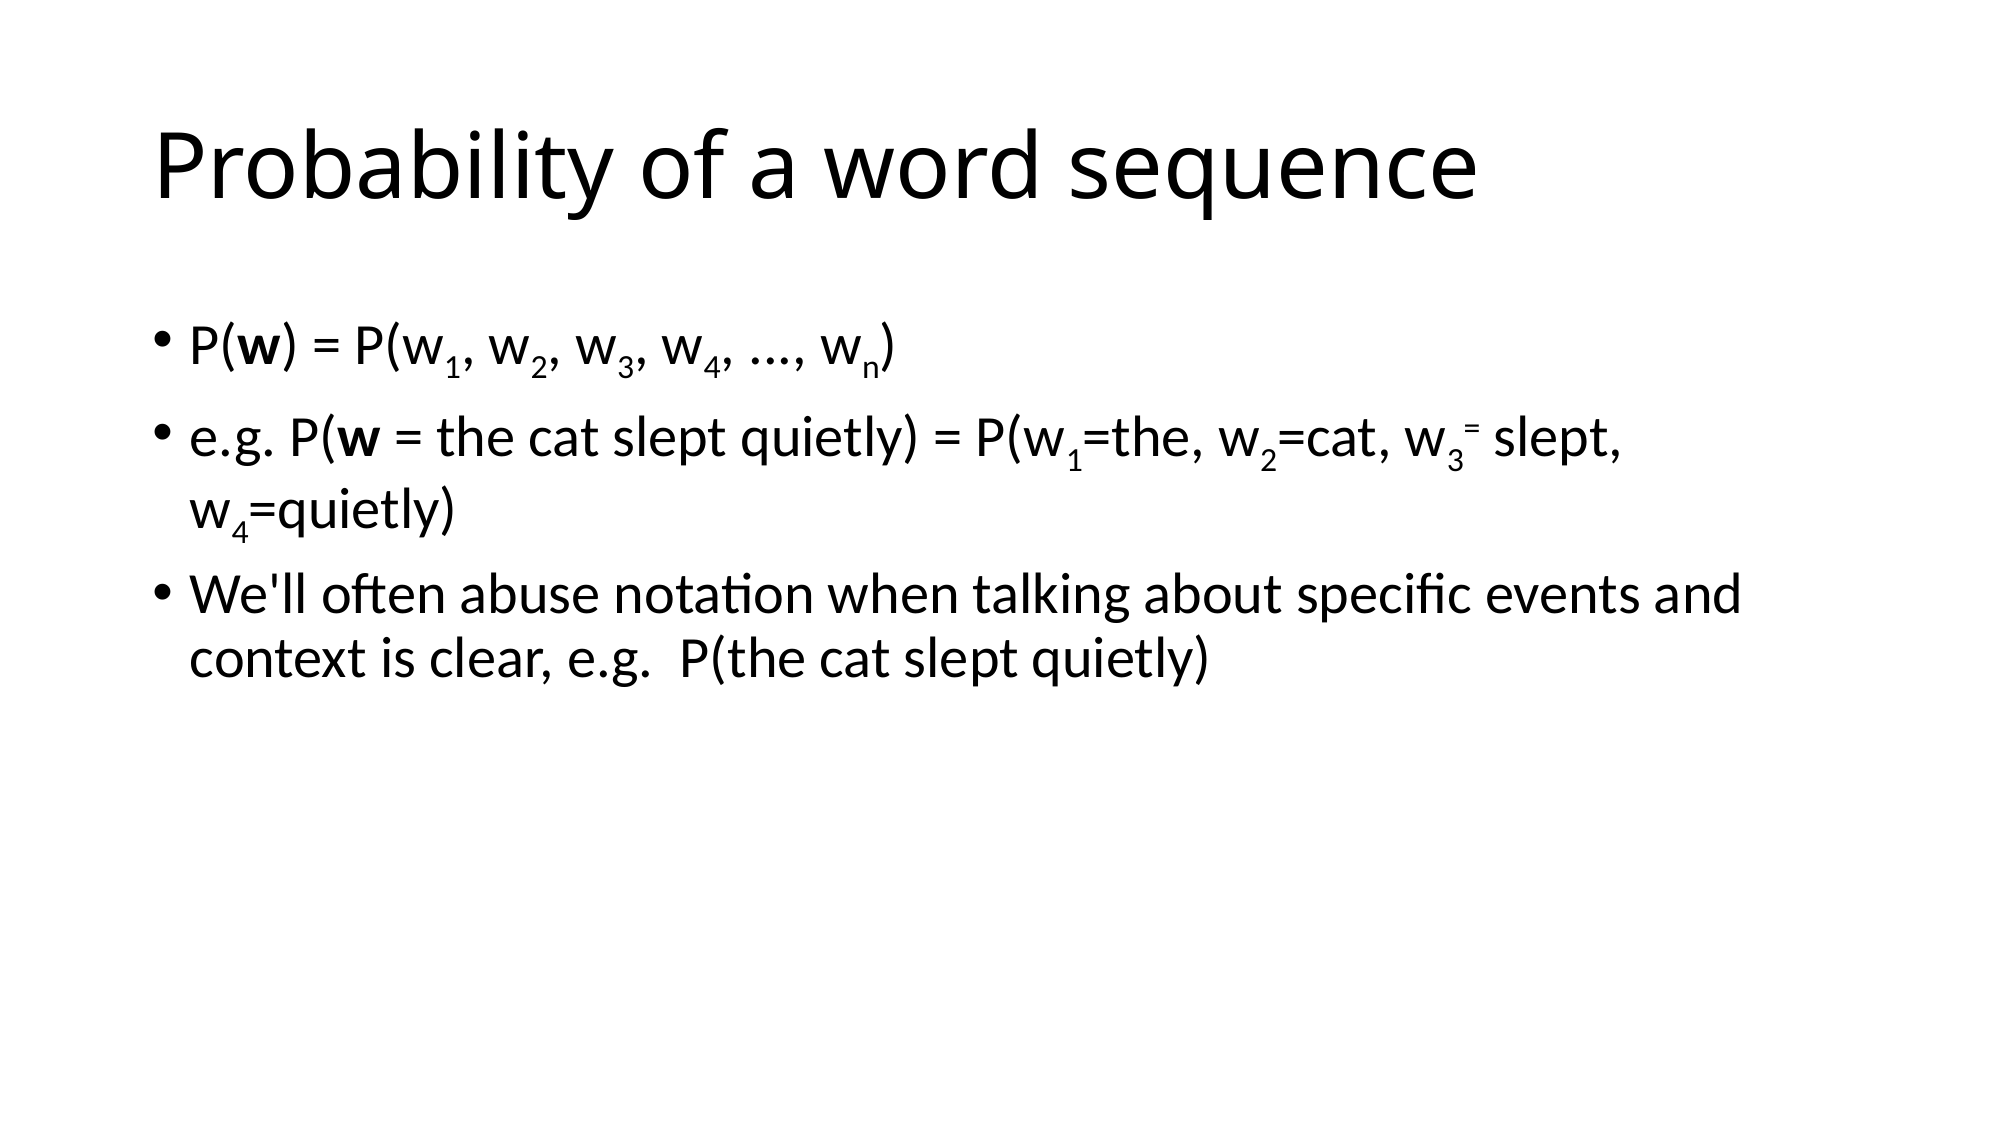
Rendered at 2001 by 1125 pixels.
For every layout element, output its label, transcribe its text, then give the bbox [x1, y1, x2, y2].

title Probability of a word sequence [137, 59, 1863, 278]
list P(w) = P(w1, w2, w3, w4, ..., wn) e.g. P(w = the cat slept quietly) = P(w1=the, w2=cat, w3= slept, w4=quietly) We'll often abuse notation when talking about specific events and context is clear, e.g. P(the cat slept quietly) [137, 299, 1863, 1014]
